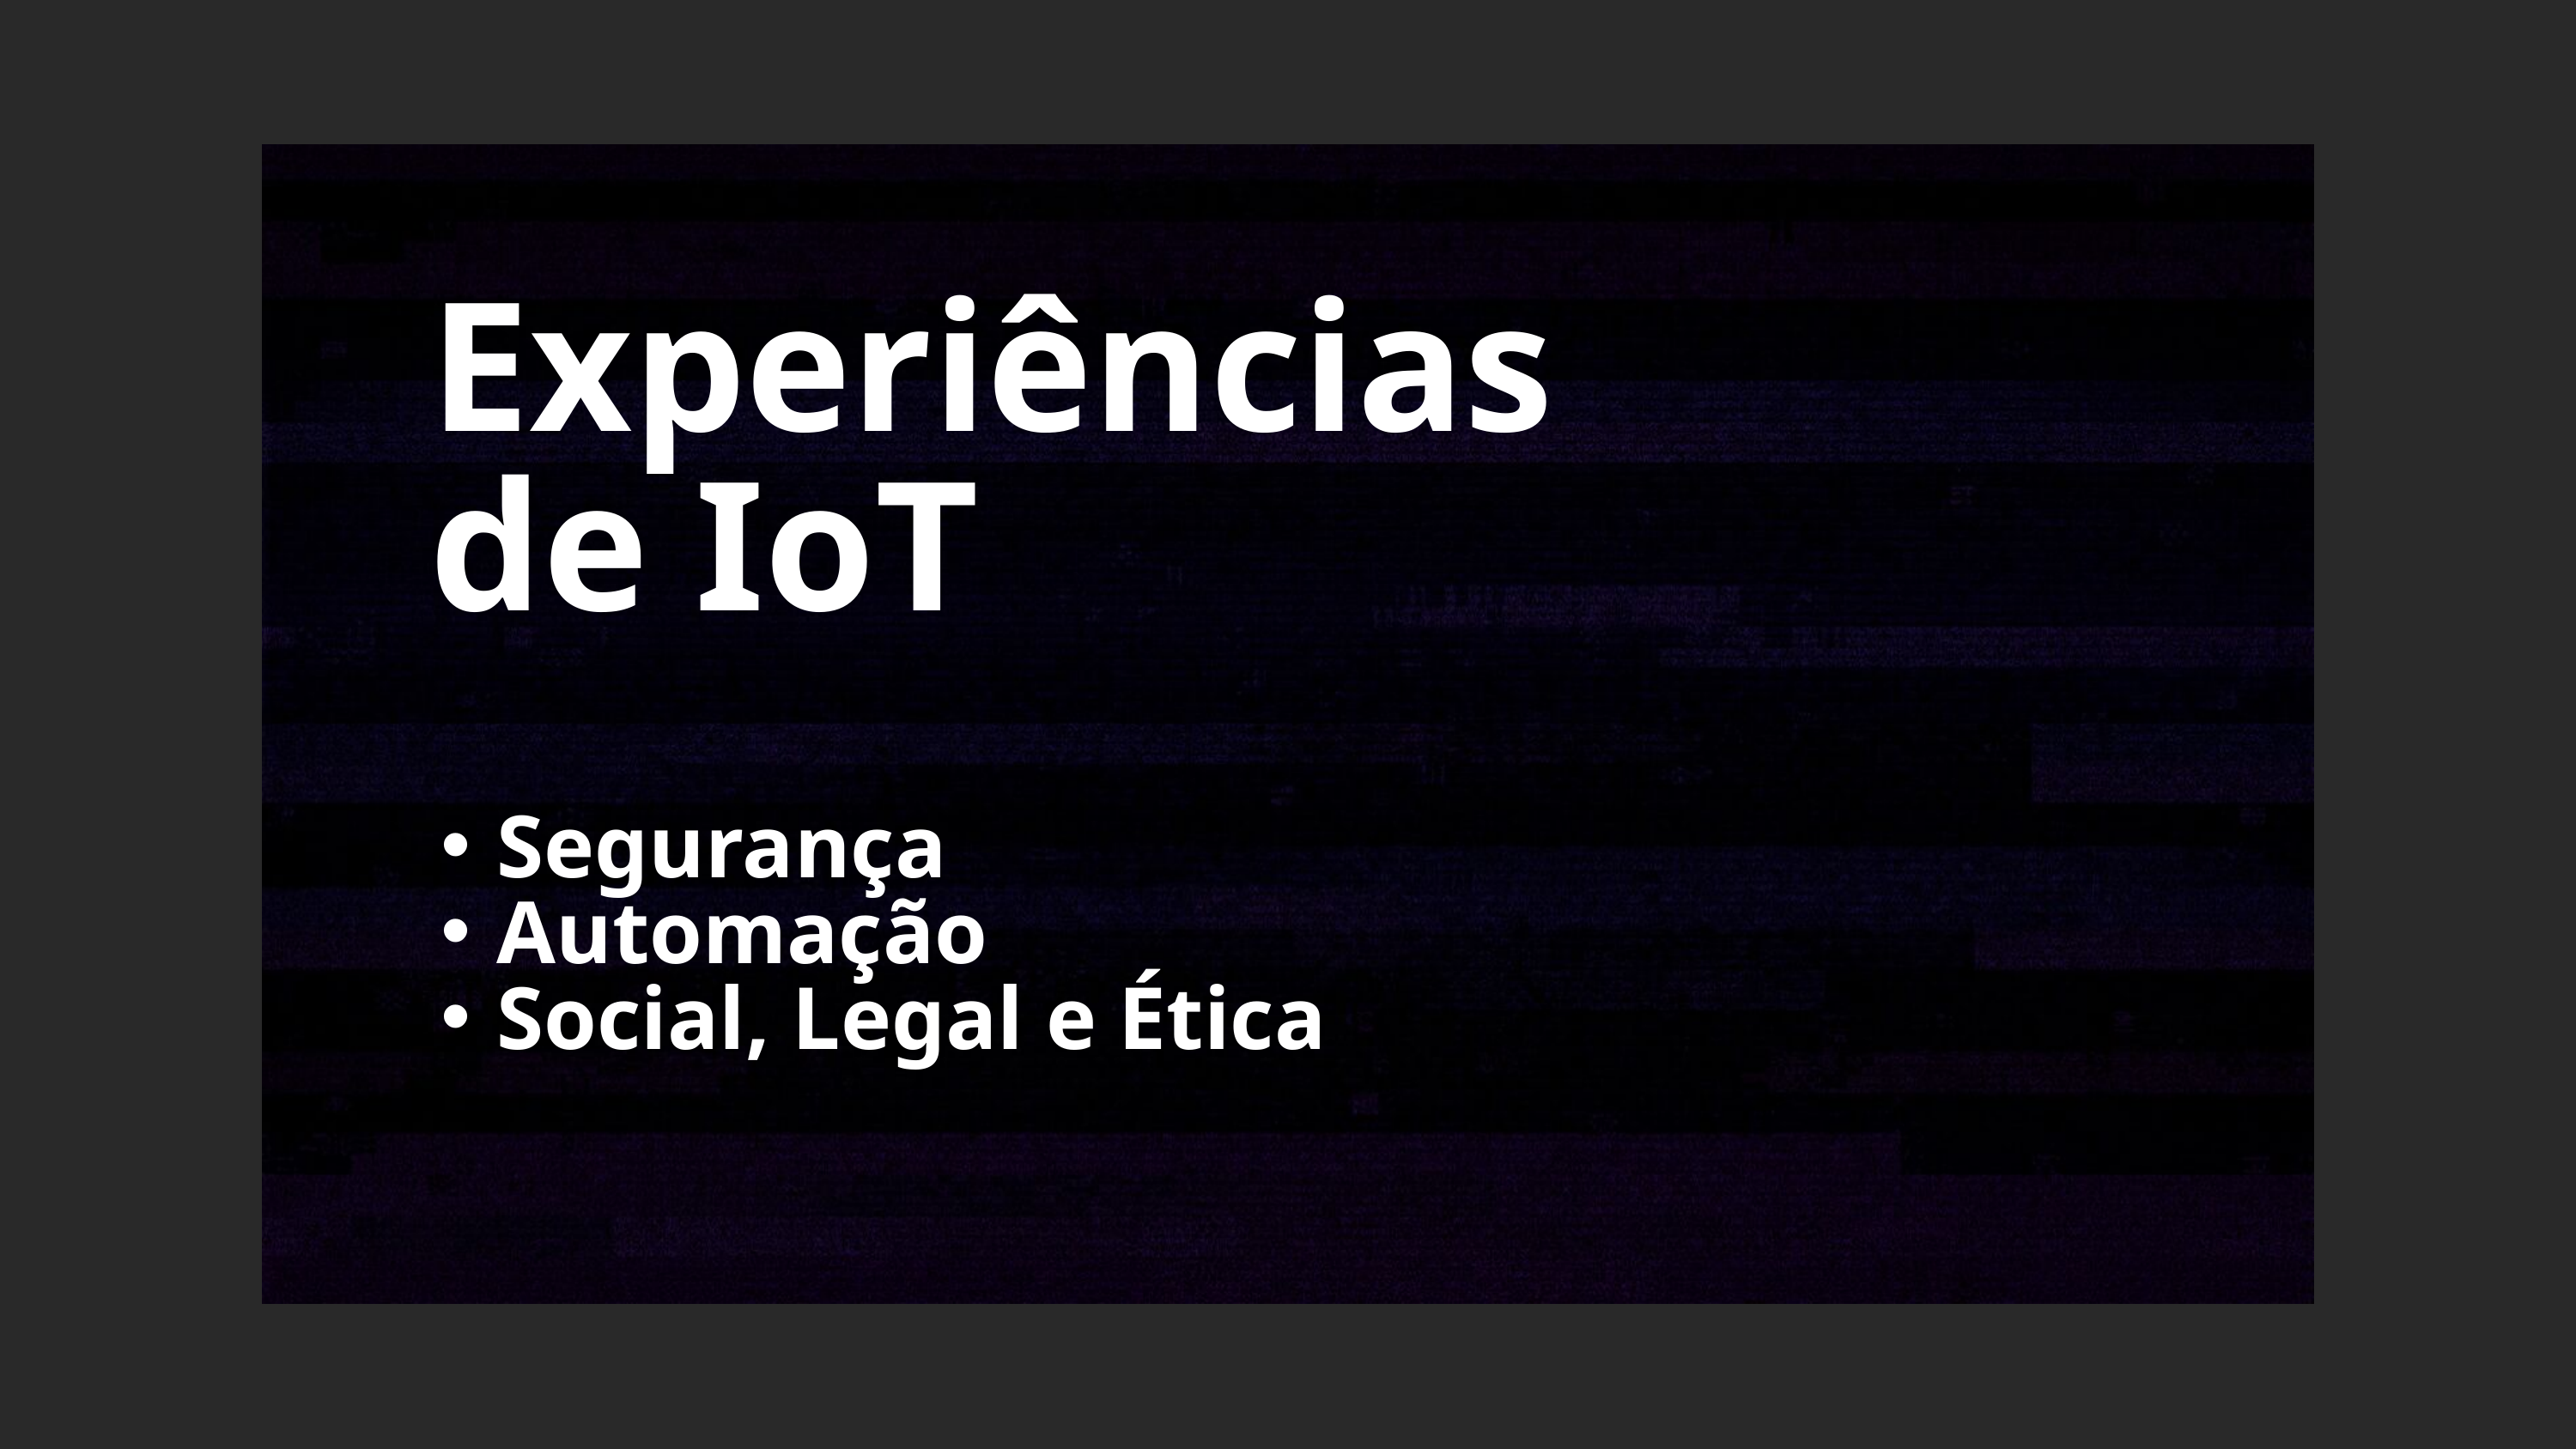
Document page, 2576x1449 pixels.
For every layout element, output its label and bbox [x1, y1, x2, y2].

picture [262, 144, 2314, 1304]
